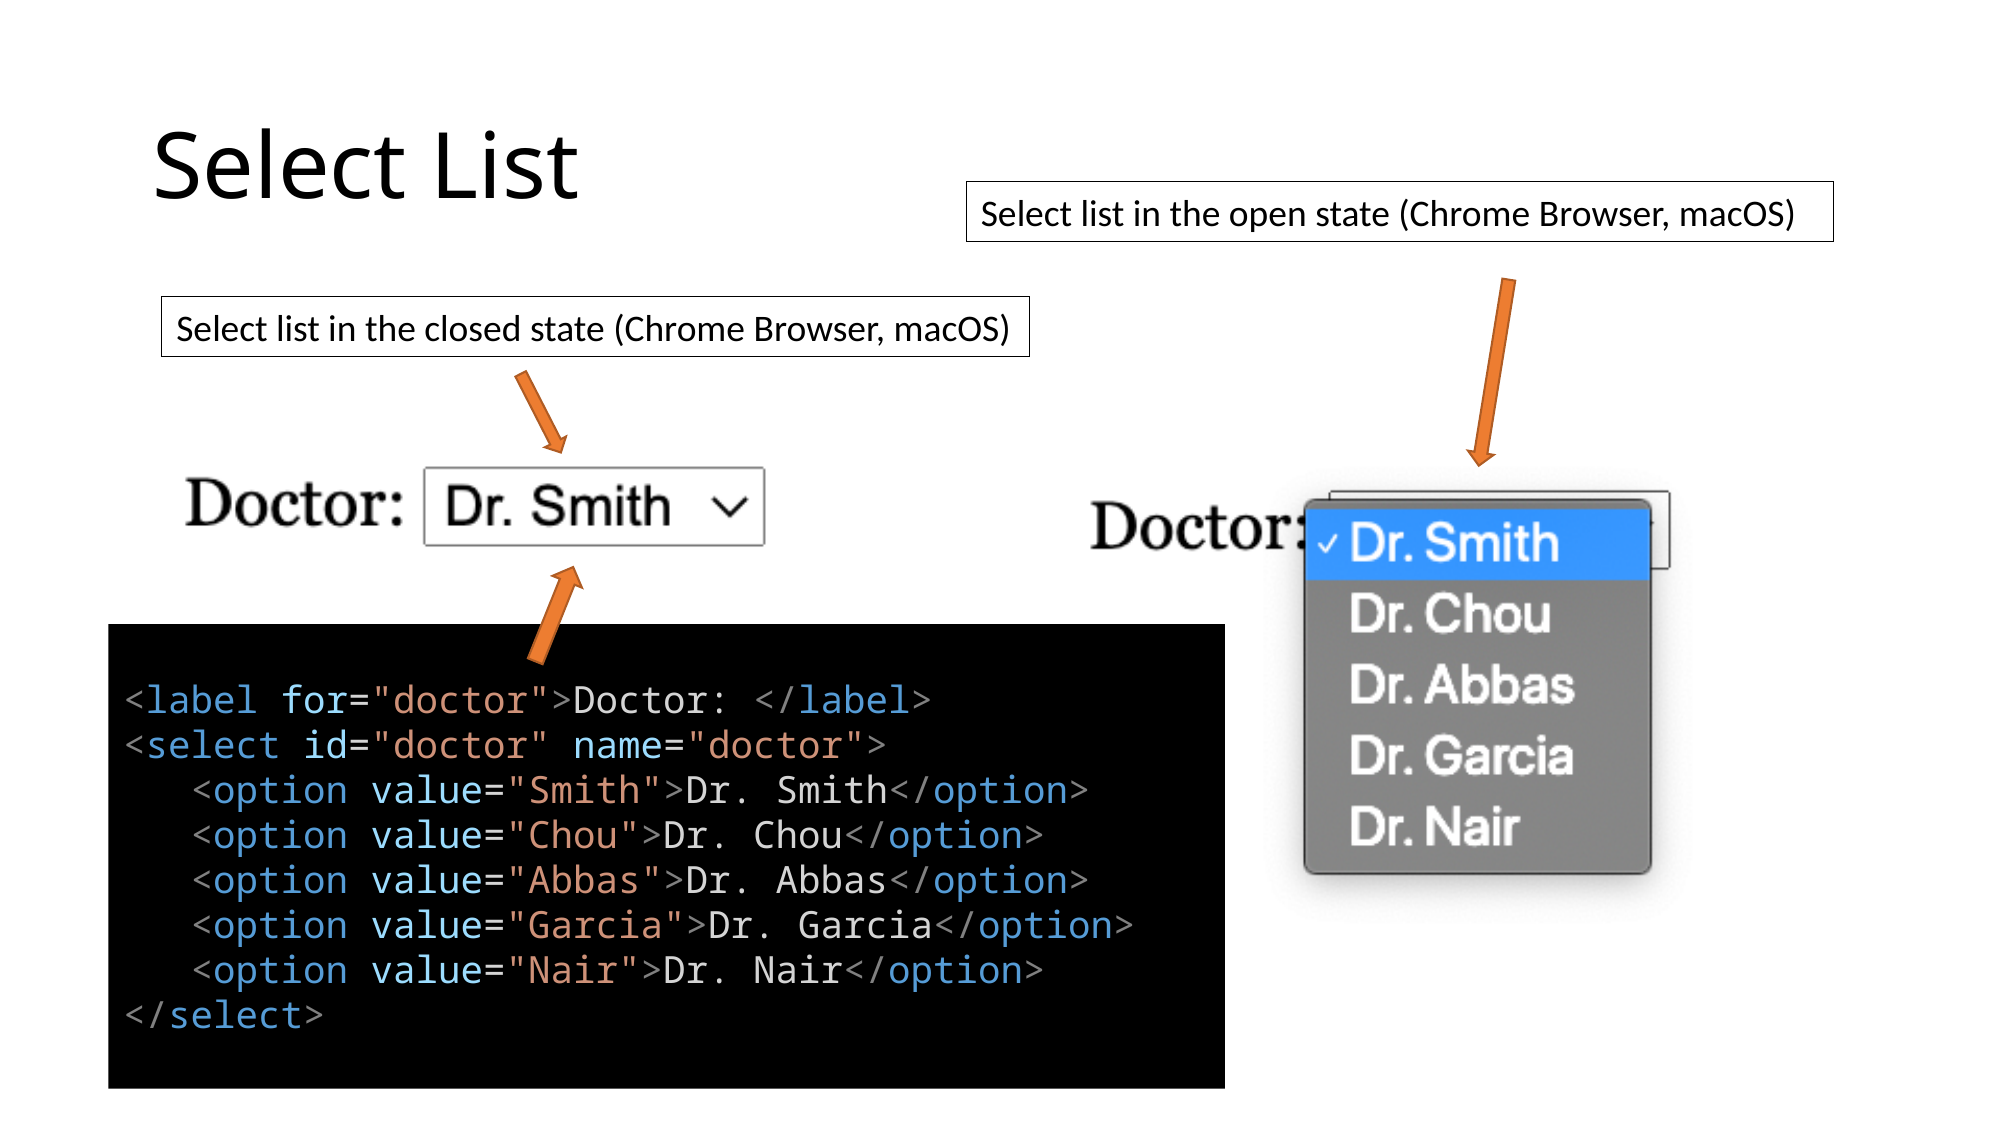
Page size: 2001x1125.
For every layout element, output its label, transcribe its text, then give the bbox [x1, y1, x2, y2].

text_box <label for="doctor">Doctor: </label> <select id="doctor" name="doctor"> <option value="Smith">Dr. Smith</option> <option value="Chou">Dr. Chou</option> <option value="Abbas">Dr. Abbas</option> <option value="Garcia">Dr. Garcia</option> <option value="Nair">Dr. Nair</option> </select> [108, 624, 1225, 1089]
picture [161, 440, 818, 589]
picture [1062, 424, 1738, 984]
text_box [526, 589, 574, 666]
text_box Select list in the open state (Chrome Browser, macOS) [966, 181, 1834, 242]
title Select List [137, 59, 1863, 278]
text_box Select list in the closed state (Chrome Browser, macOS) [161, 296, 1030, 357]
text_box [1477, 277, 1517, 424]
text_box [514, 369, 568, 440]
